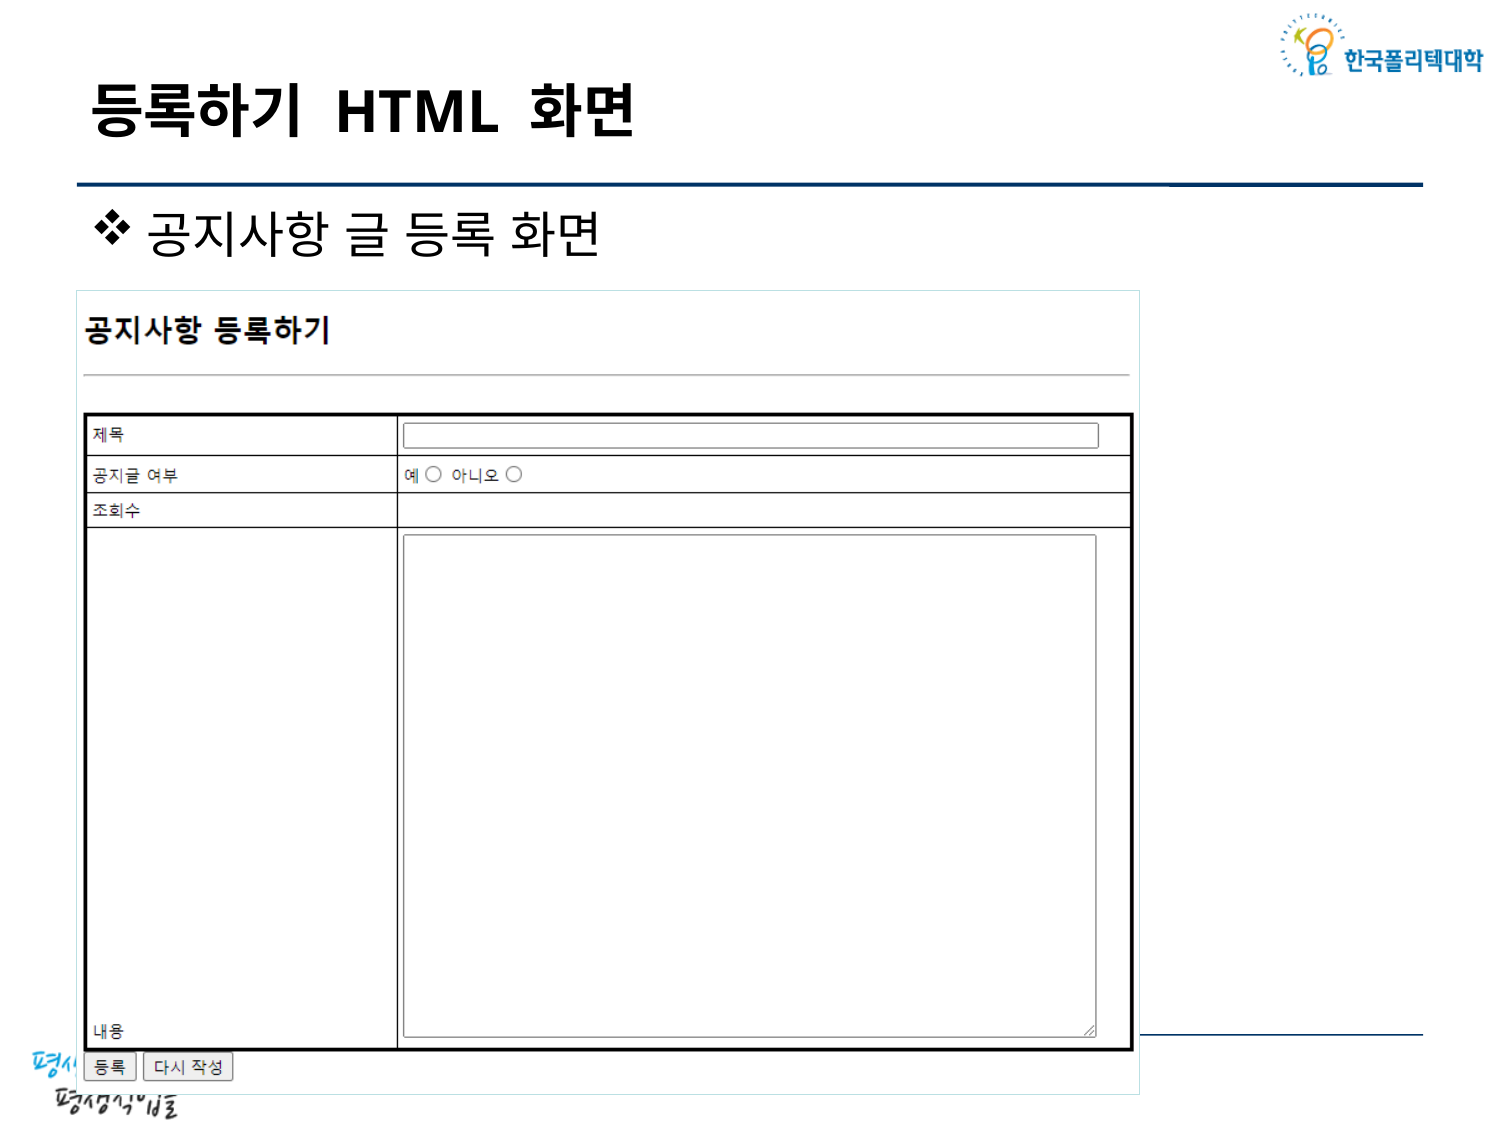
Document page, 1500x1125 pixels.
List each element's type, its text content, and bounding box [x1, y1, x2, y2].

picture [1275, 6, 1489, 84]
list 공지사항 글 등록 화면 [74, 196, 1424, 1006]
title 등록하기 HTML 화면 [74, 44, 1426, 173]
picture [17, 290, 1140, 1122]
